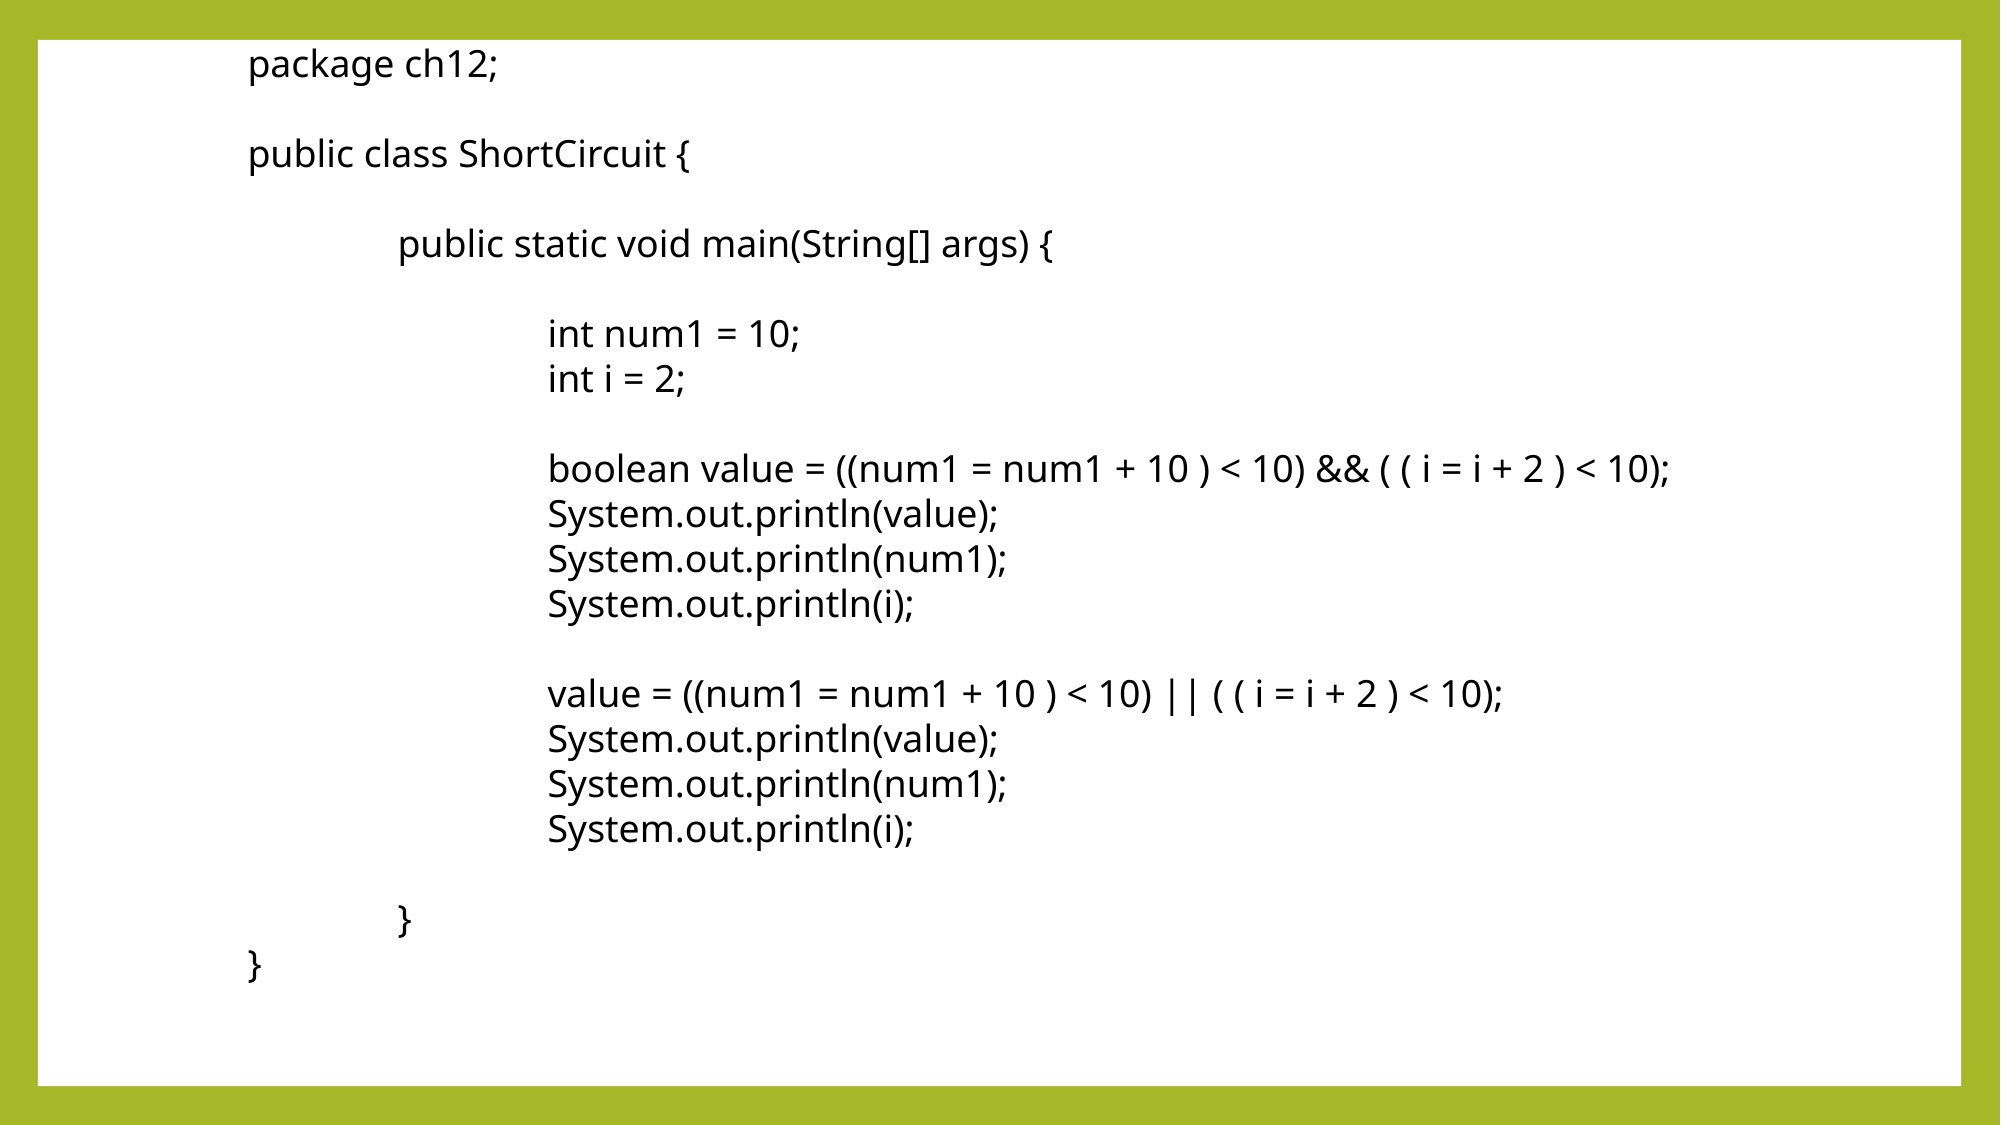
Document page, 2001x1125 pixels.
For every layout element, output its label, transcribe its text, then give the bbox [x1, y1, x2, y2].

text_box package ch12; public class ShortCircuit { public static void main(String[] args) { int num1 = 10; int i = 2; boolean value = ((num1 = num1 + 10 ) < 10) && ( ( i = i + 2 ) < 10); System.out.println(value); System.out.println(num1); System.out.println(i); value = ((num1 = num1 + 10 ) < 10) || ( ( i = i + 2 ) < 10); System.out.println(value); System.out.println(num1); System.out.println(i); } } [232, 32, 1788, 993]
